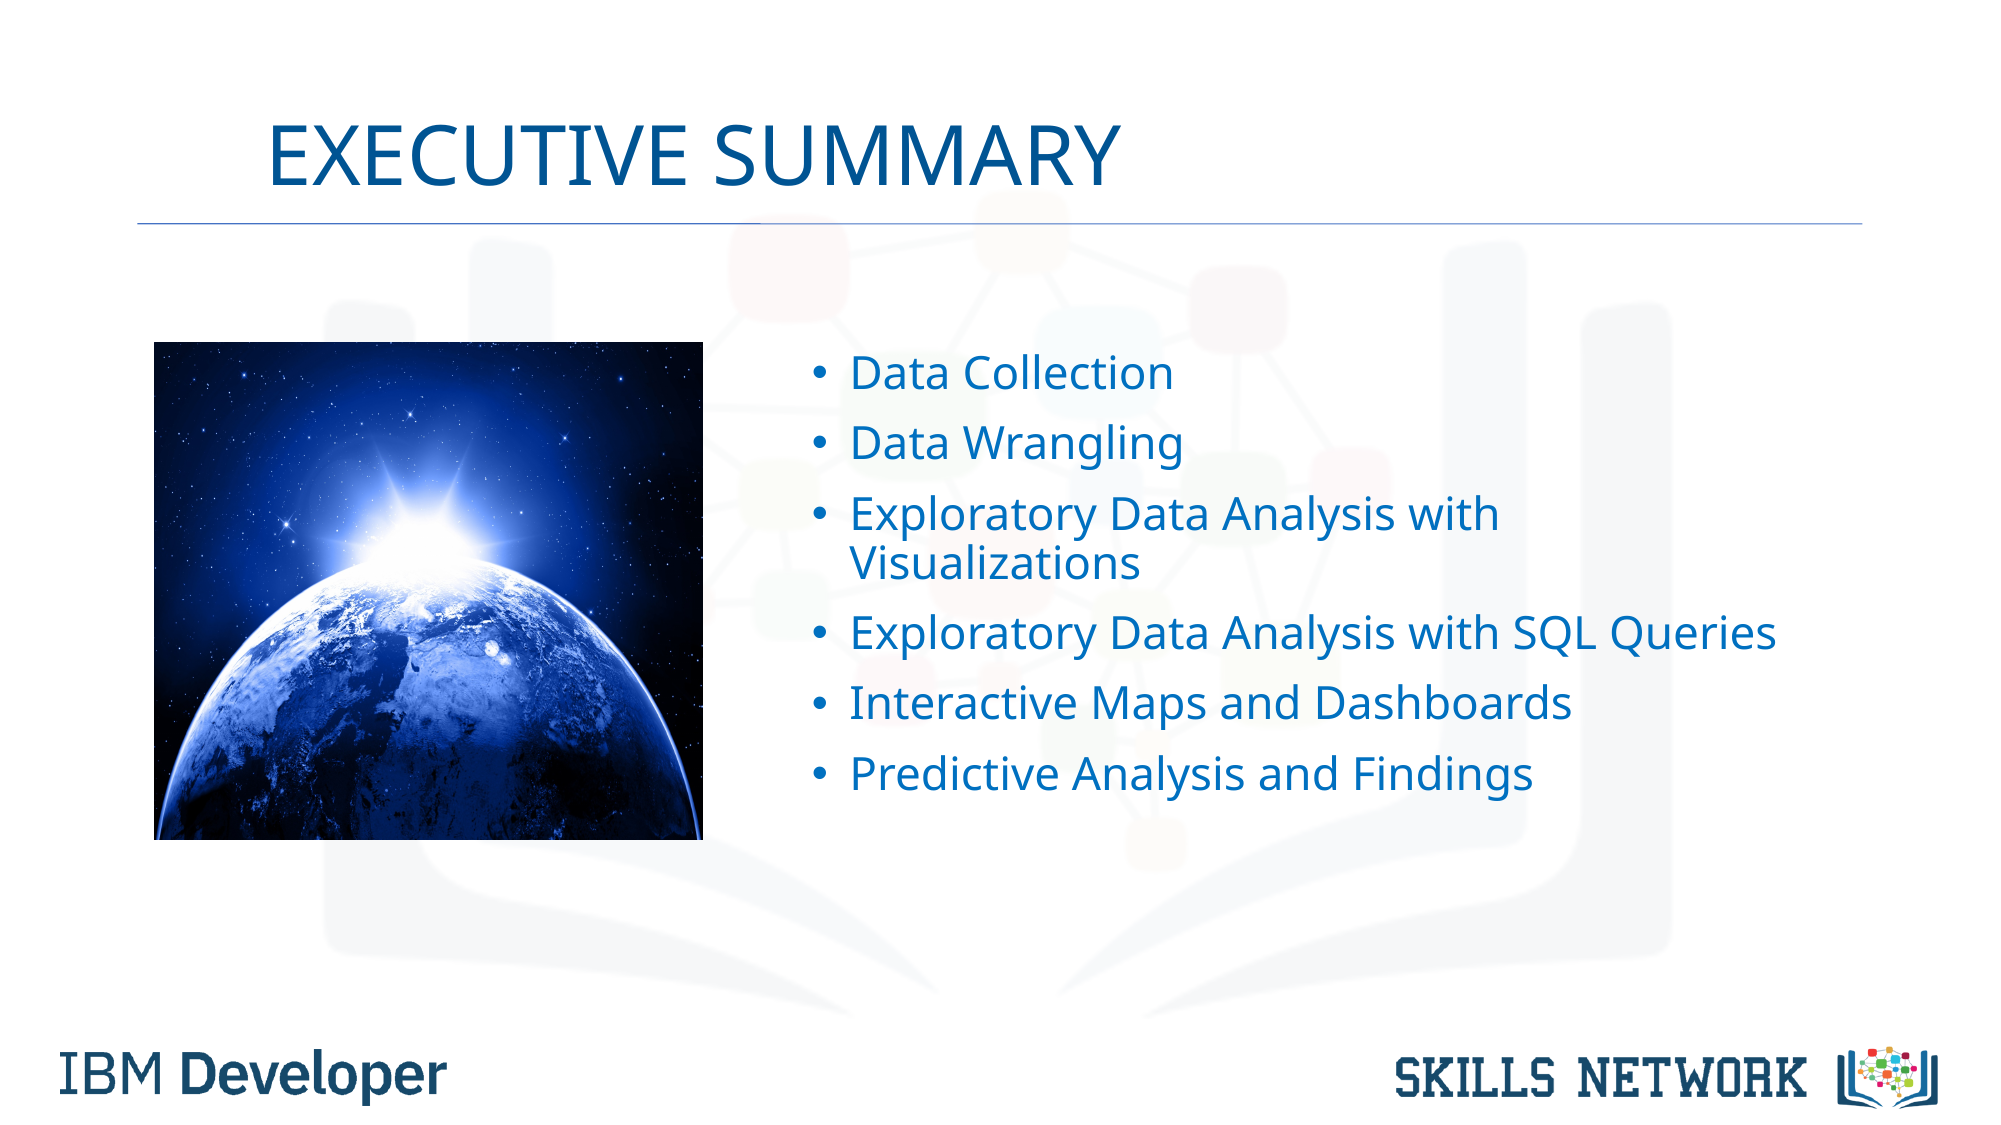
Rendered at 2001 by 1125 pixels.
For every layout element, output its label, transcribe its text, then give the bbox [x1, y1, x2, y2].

picture [55, 1045, 459, 1108]
list Data Collection Data Wrangling Exploratory Data Analysis with Visualizations Exploratory Data Analysis with SQL Queries Interactive Maps and Dashboards Predictive Analysis and Findings [796, 342, 1809, 1075]
picture [1390, 1045, 1945, 1111]
picture [154, 342, 703, 840]
title EXECUTIVE SUMMARY [120, 50, 1526, 268]
